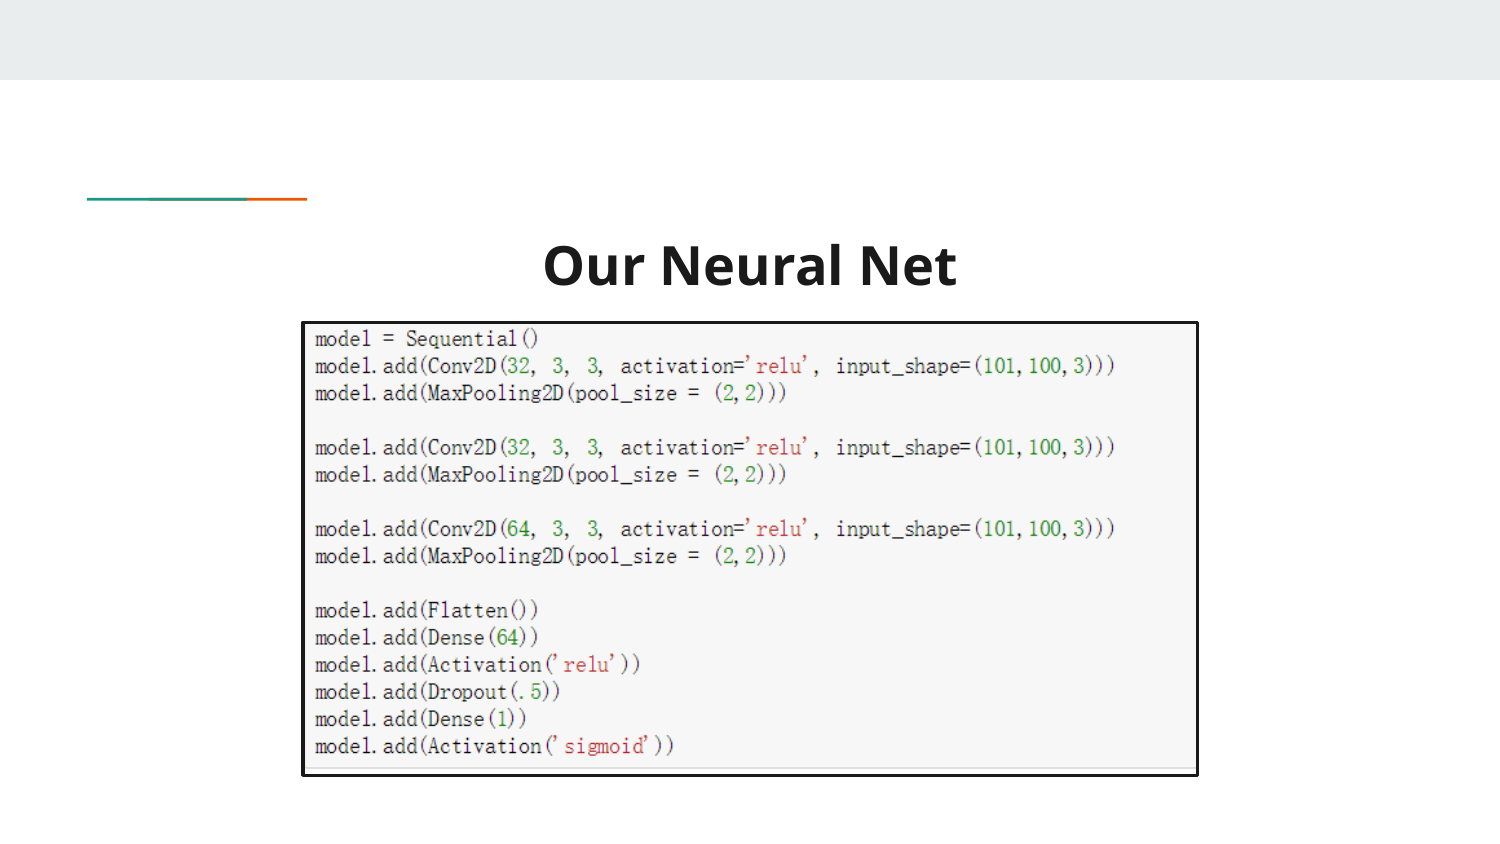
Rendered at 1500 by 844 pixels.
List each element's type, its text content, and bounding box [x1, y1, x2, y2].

picture [304, 323, 1197, 775]
title Our Neural Net [119, 216, 1381, 305]
